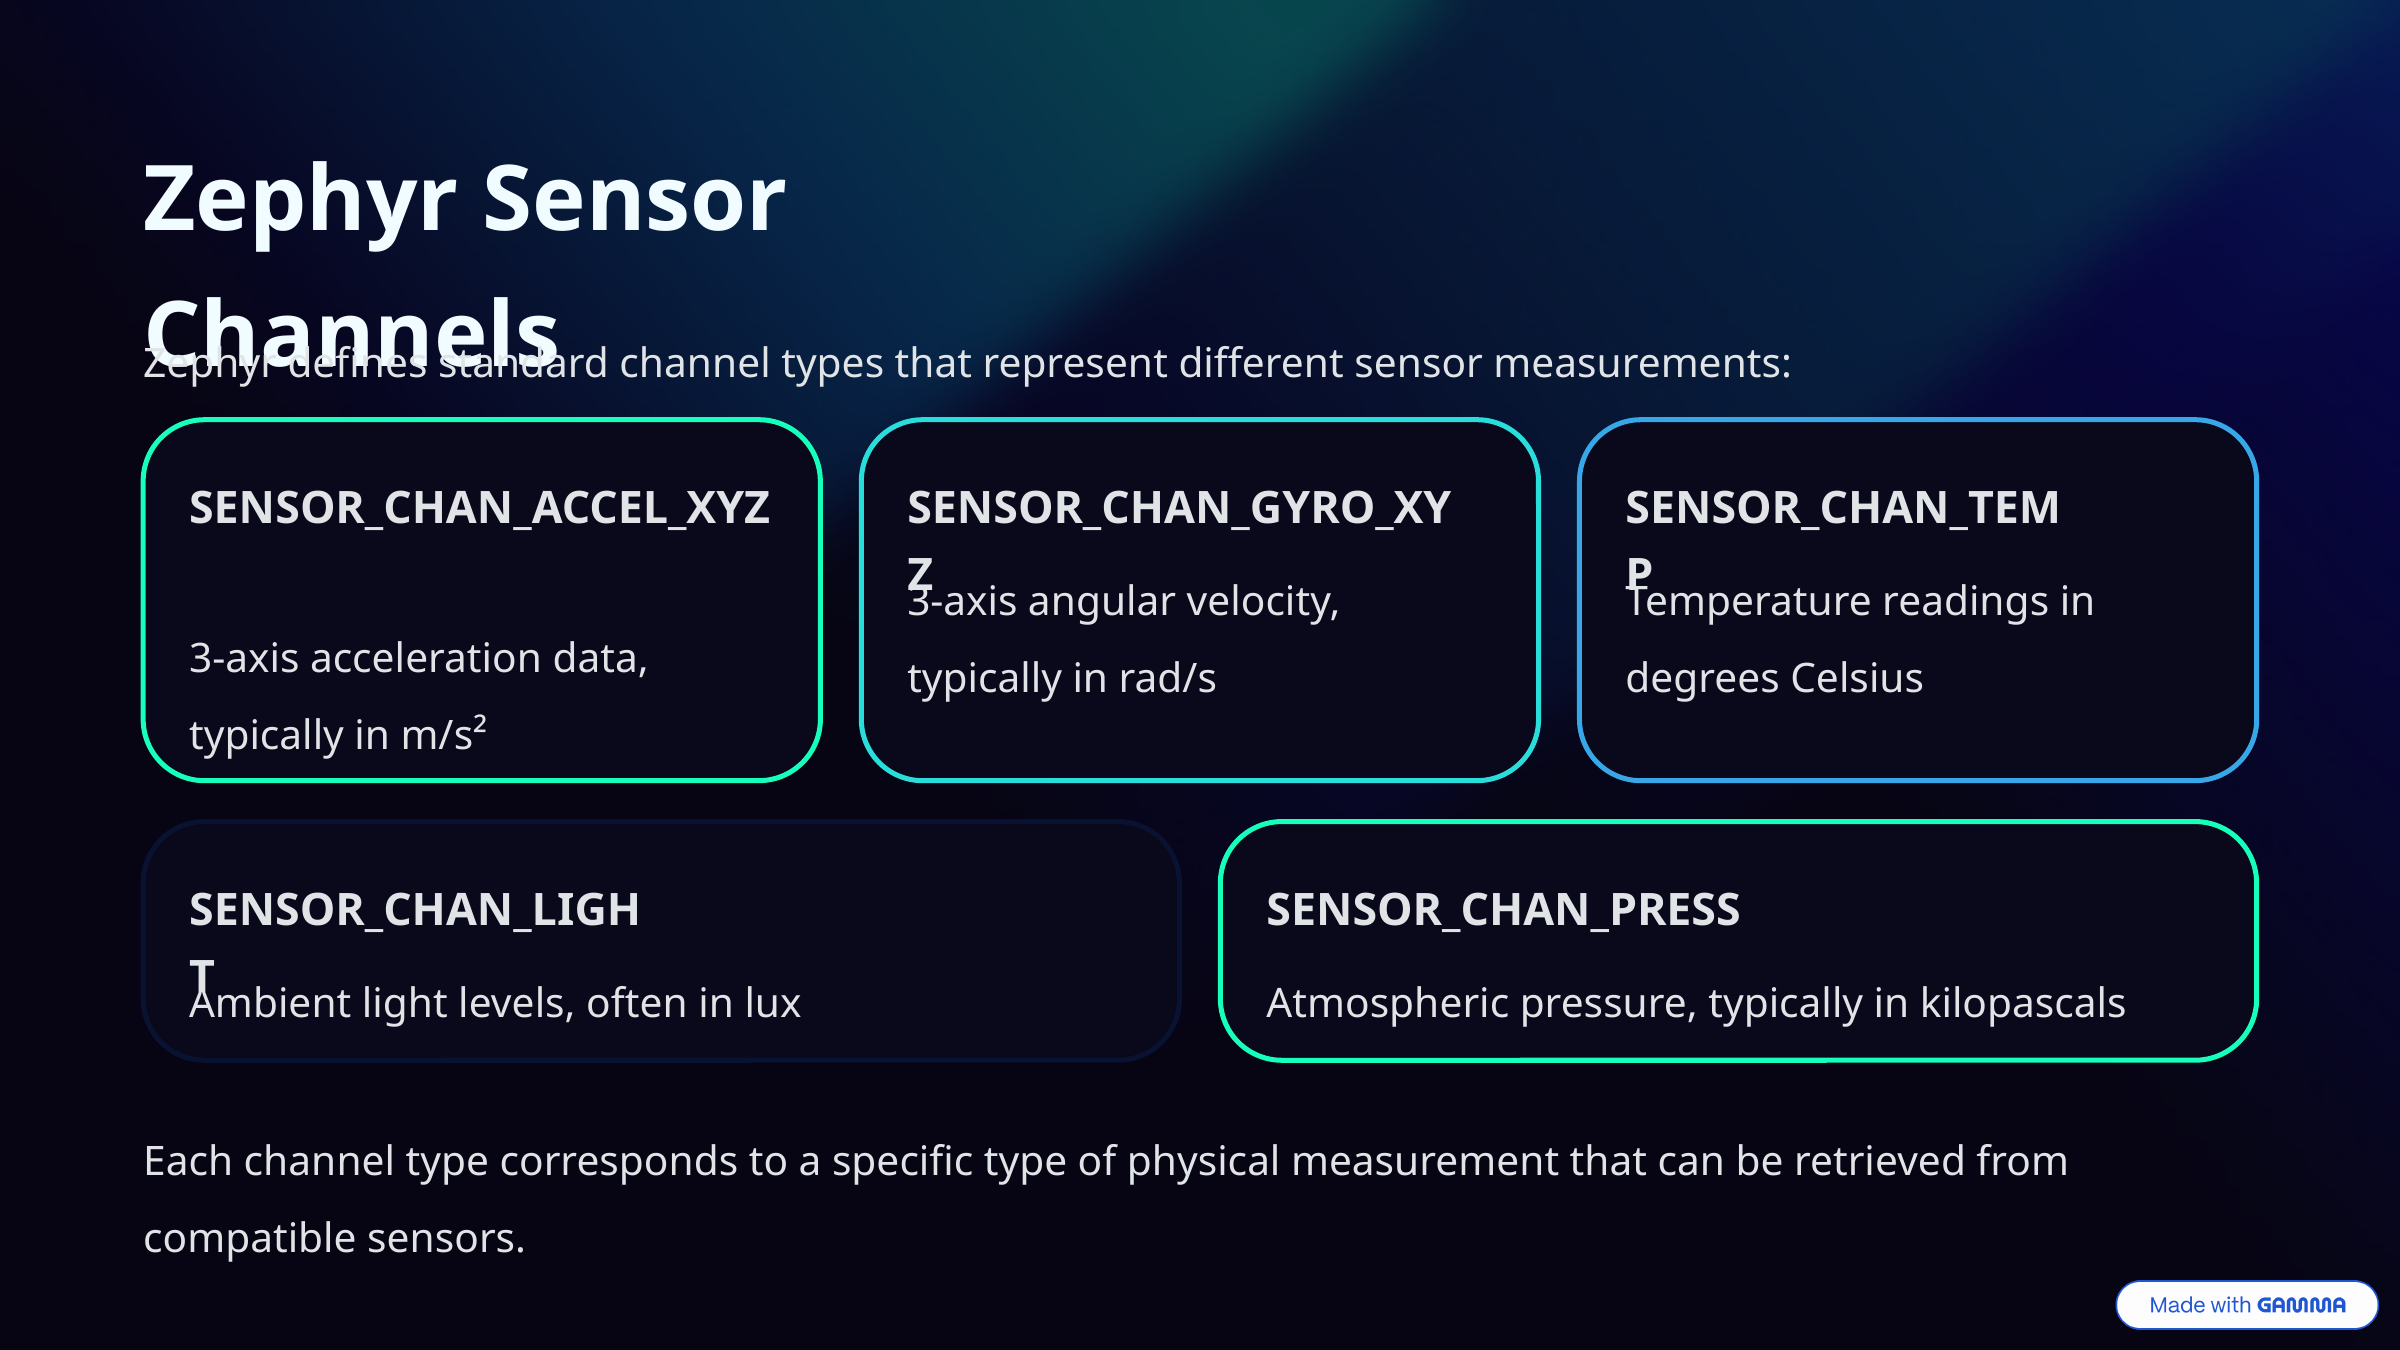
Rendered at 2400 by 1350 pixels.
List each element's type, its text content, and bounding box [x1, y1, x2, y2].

text_box Atmospheric pressure, typically in kilopascals [1266, 948, 2211, 1015]
text_box Ambient light levels, often in lux [189, 948, 1134, 1015]
text_box [1220, 821, 2257, 1061]
text_box 3-axis acceleration data, typically in m/s² [189, 603, 775, 735]
text_box SENSOR_CHAN_TEMP [1625, 465, 2087, 523]
text_box SENSOR_CHAN_PRESS [1266, 867, 1747, 925]
text_box SENSOR_CHAN_LIGHT [189, 867, 657, 925]
text_box Zephyr Sensor Channels [143, 112, 1182, 227]
text_box 3-axis angular velocity, typically in rad/s [907, 547, 1493, 678]
picture [2106, 1271, 2389, 1339]
text_box [143, 821, 1180, 1061]
text_box Zephyr defines standard channel types that represent different sensor measurements: [143, 308, 2257, 374]
text_box Temperature readings in degrees Celsius [1625, 547, 2211, 678]
text_box [143, 419, 821, 781]
text_box SENSOR_CHAN_ACCEL_XYZ [189, 465, 775, 580]
text_box SENSOR_CHAN_GYRO_XYZ [907, 465, 1477, 523]
text_box [1579, 419, 2257, 781]
text_box [861, 419, 1539, 781]
text_box Each channel type corresponds to a specific type of physical measurement that can be retrieved from compatible sensors. [143, 1106, 2257, 1238]
